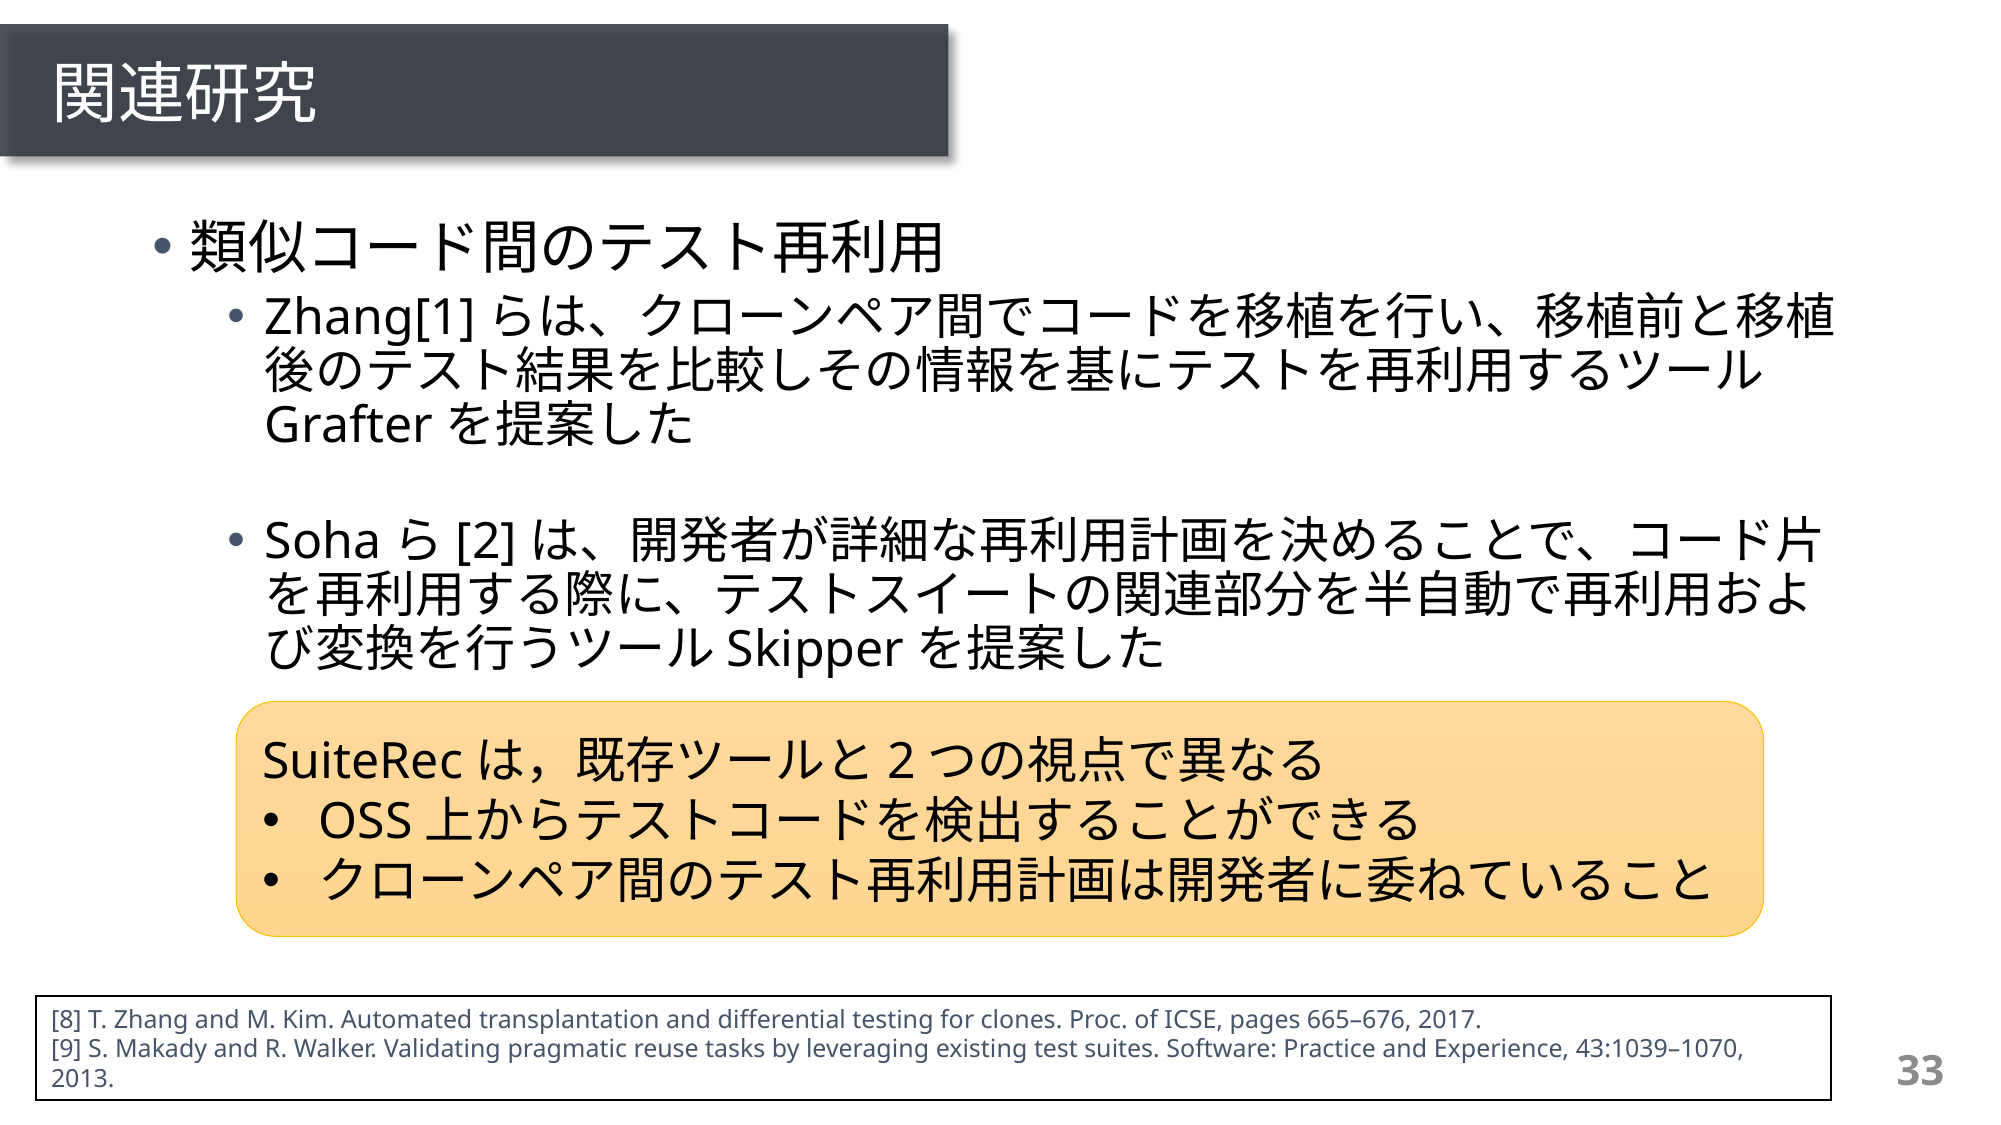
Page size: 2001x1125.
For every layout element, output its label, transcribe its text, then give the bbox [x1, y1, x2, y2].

text_box SuiteRecは，既存ツールと2つの視点で異なる OSS上からテストコードを検出することができる クローンペア間のテスト再利用計画は開発者に委ねていること [235, 700, 1765, 937]
title 関連研究 [36, 36, 957, 156]
list 類似コード間のテスト再利用 Zhang[1]らは、クローンペア間でコードを移植を行い、移植前と移植後のテスト結果を比較しその情報を基にテストを再利用するツールGrafterを提案した Sohaら[2]は、開発者が詳細な再利用計画を決めることで、コード片を再利用する際に、テストスイートの関連部分を半自動で再利用および変換を行うツールSkipperを提案した [137, 210, 1863, 924]
text_box [8] T. Zhang and M. Kim. Automated transplantation and diﬀerential testing for clones. Proc. of ICSE, pages 665–676, 2017. [9] S. Makady and R. Walker. Validating pragmatic reuse tasks by leveraging existing test suites. Software: Practice and Experience, 43:1039–1070, 2013. [35, 995, 1832, 1101]
